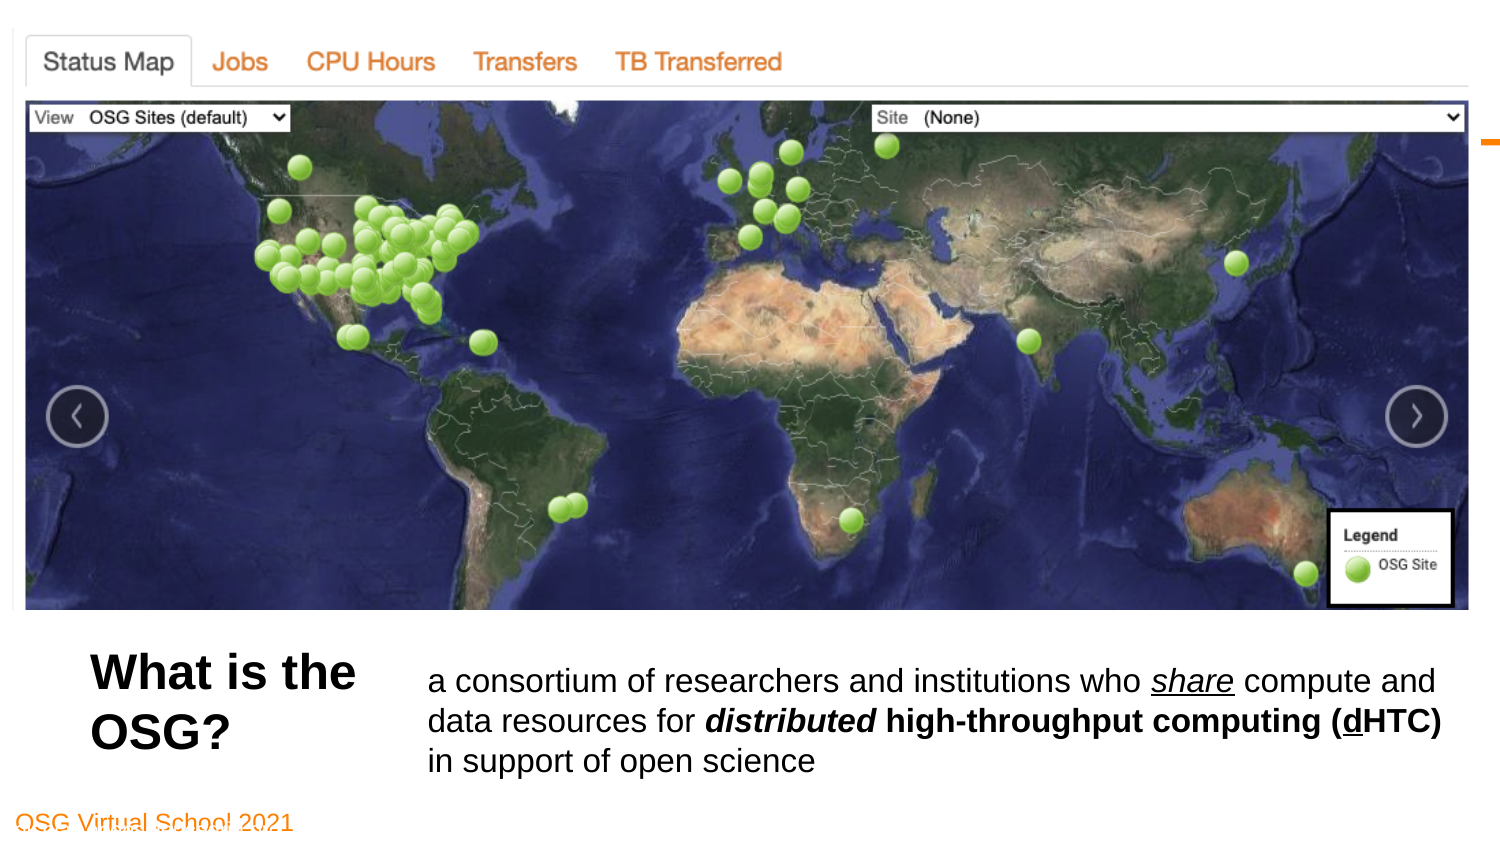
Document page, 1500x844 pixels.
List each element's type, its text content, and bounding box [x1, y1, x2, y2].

picture [0, 20, 1482, 610]
title What is the OSG? [75, 618, 412, 782]
text_box display.opensciencegrid.org [0, 808, 449, 844]
list a consortium of researchers and institutions who share compute and data resources for distributed high-throughput computing (dHTC) in support of open science [412, 618, 1463, 822]
